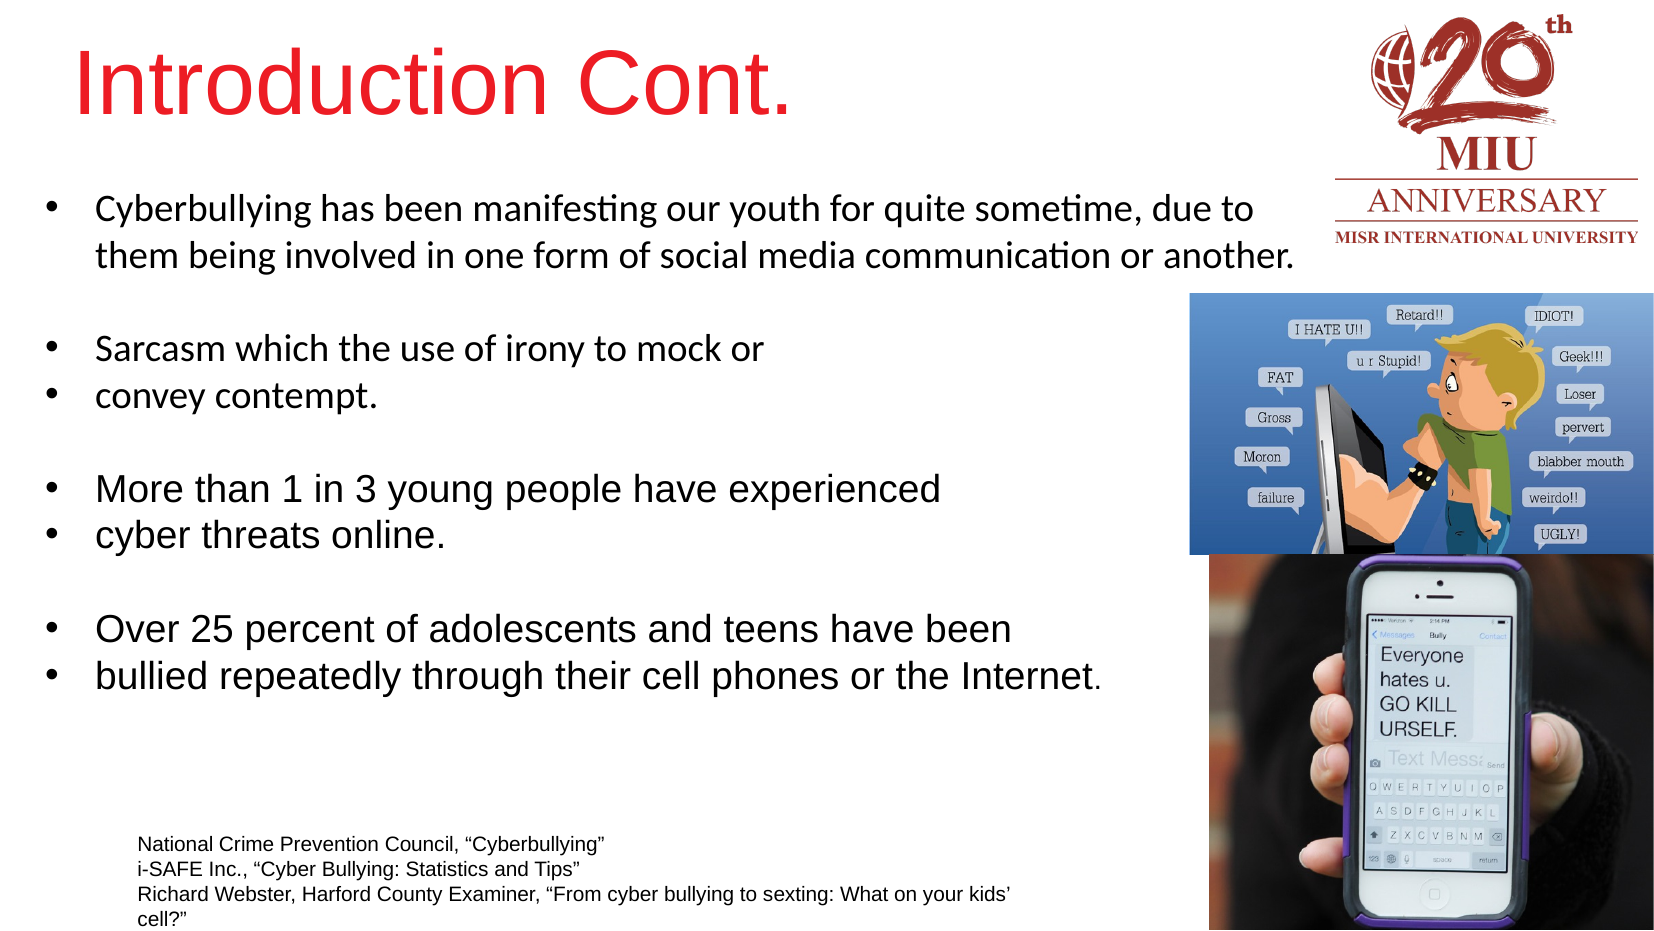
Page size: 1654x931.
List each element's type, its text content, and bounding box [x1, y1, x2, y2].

text_box National Crime Prevention Council, “Cyberbullying” i-SAFE Inc., “Cyber Bullying: Statistics and Tips” Richard Webster, Harford County Examiner, “From cyber bullying to sexting: What on your kids’ cell?” [122, 823, 1080, 908]
picture [1334, 14, 1638, 255]
picture [1189, 293, 1654, 931]
text_box Introduction Cont. [72, 0, 1560, 155]
text_box Cyberbullying has been manifesting our youth for quite sometime, due to them being involved in one form of social media communication or another. Sarcasm which the use of irony to mock or convey contempt. More than 1 in 3 young people have experienced cyber threats online. Over 25 percent of adolescents and teens have been bullied repeatedly through their cell phones or the Internet. [44, 182, 1305, 705]
